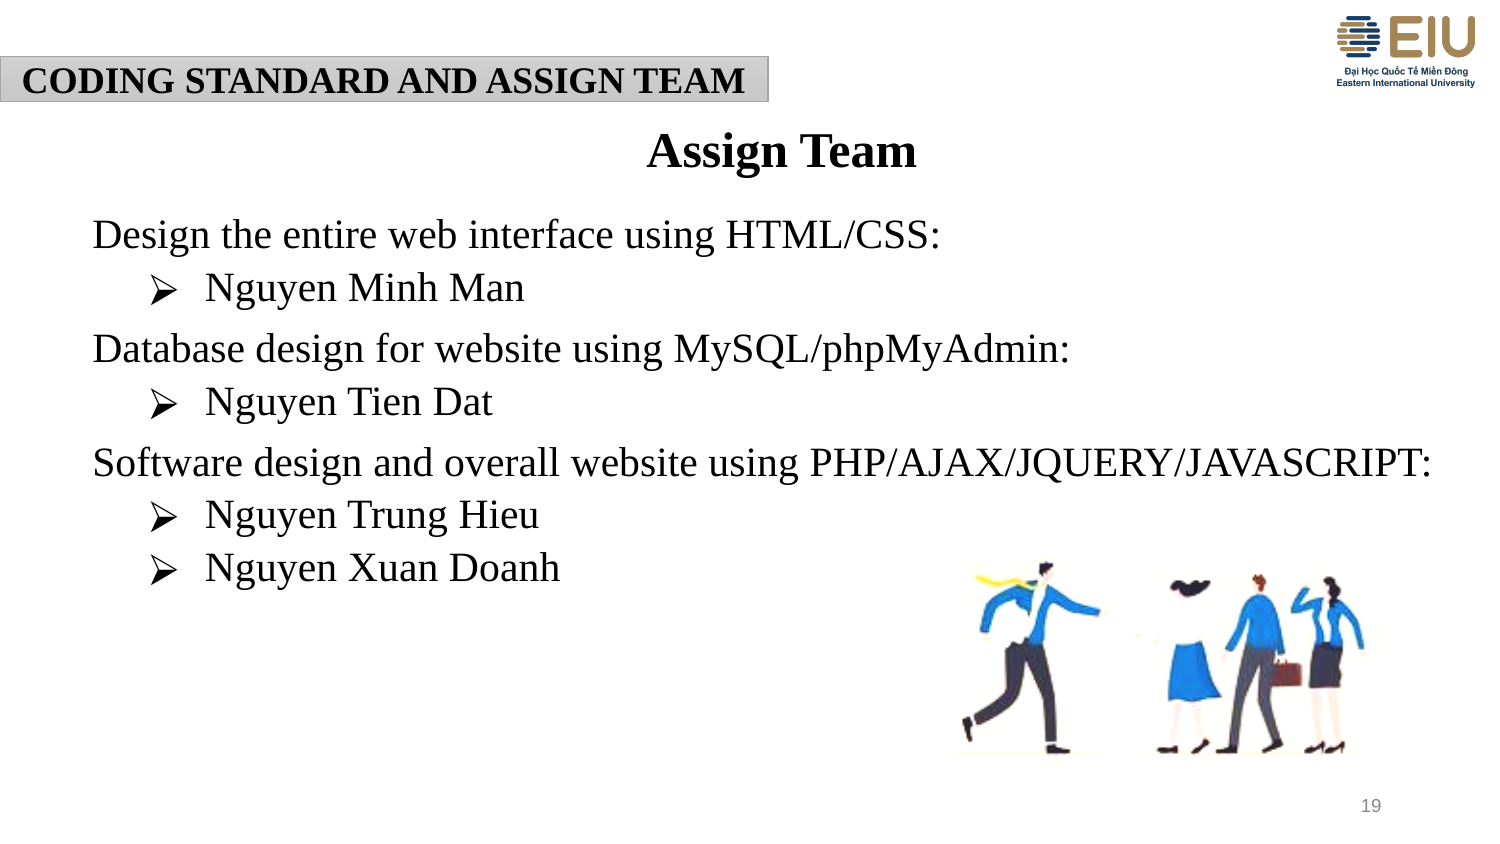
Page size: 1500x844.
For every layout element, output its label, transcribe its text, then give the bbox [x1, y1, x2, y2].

picture [866, 529, 1443, 766]
slide_number ‹#› [1059, 782, 1397, 827]
picture [1336, 15, 1475, 88]
list Design the entire web interface using HTML/CSS: Nguyen Minh Man Database design for website using MySQL/phpMyAdmin: Nguyen Tien Dat Software design and overall website using PHP/AJAX/JQUERY/JAVASCRIPT: Nguyen Trung Hieu Nguyen Xuan Doanh [77, 205, 1459, 750]
title Assign Team [578, 118, 986, 187]
text_box CODING STANDARD AND ASSIGN TEAM [0, 56, 768, 102]
